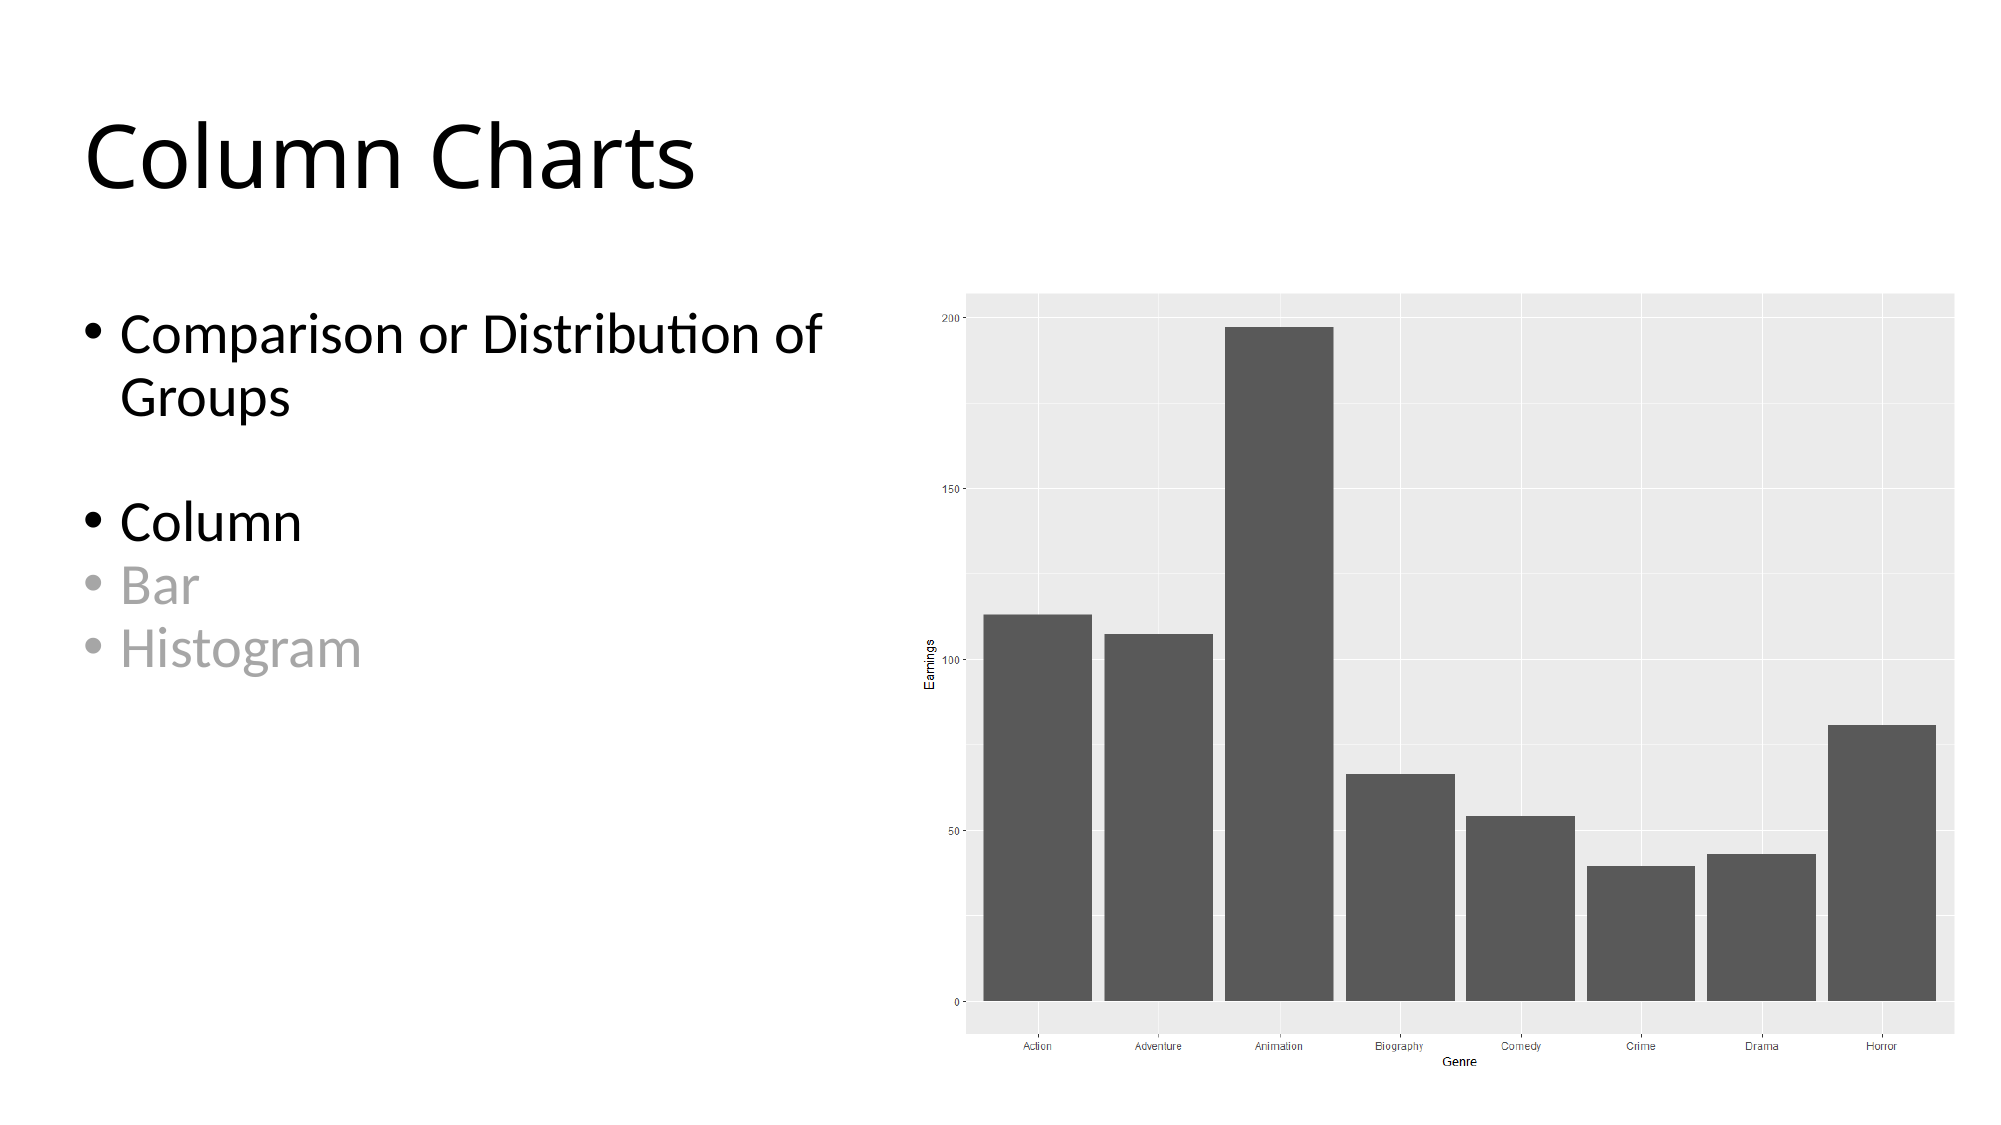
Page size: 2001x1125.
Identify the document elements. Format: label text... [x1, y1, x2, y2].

list Comparison or Distribution of Groups Column Bar Histogram [68, 287, 916, 1000]
title Column Charts [68, 97, 1932, 223]
picture [916, 287, 1961, 1072]
